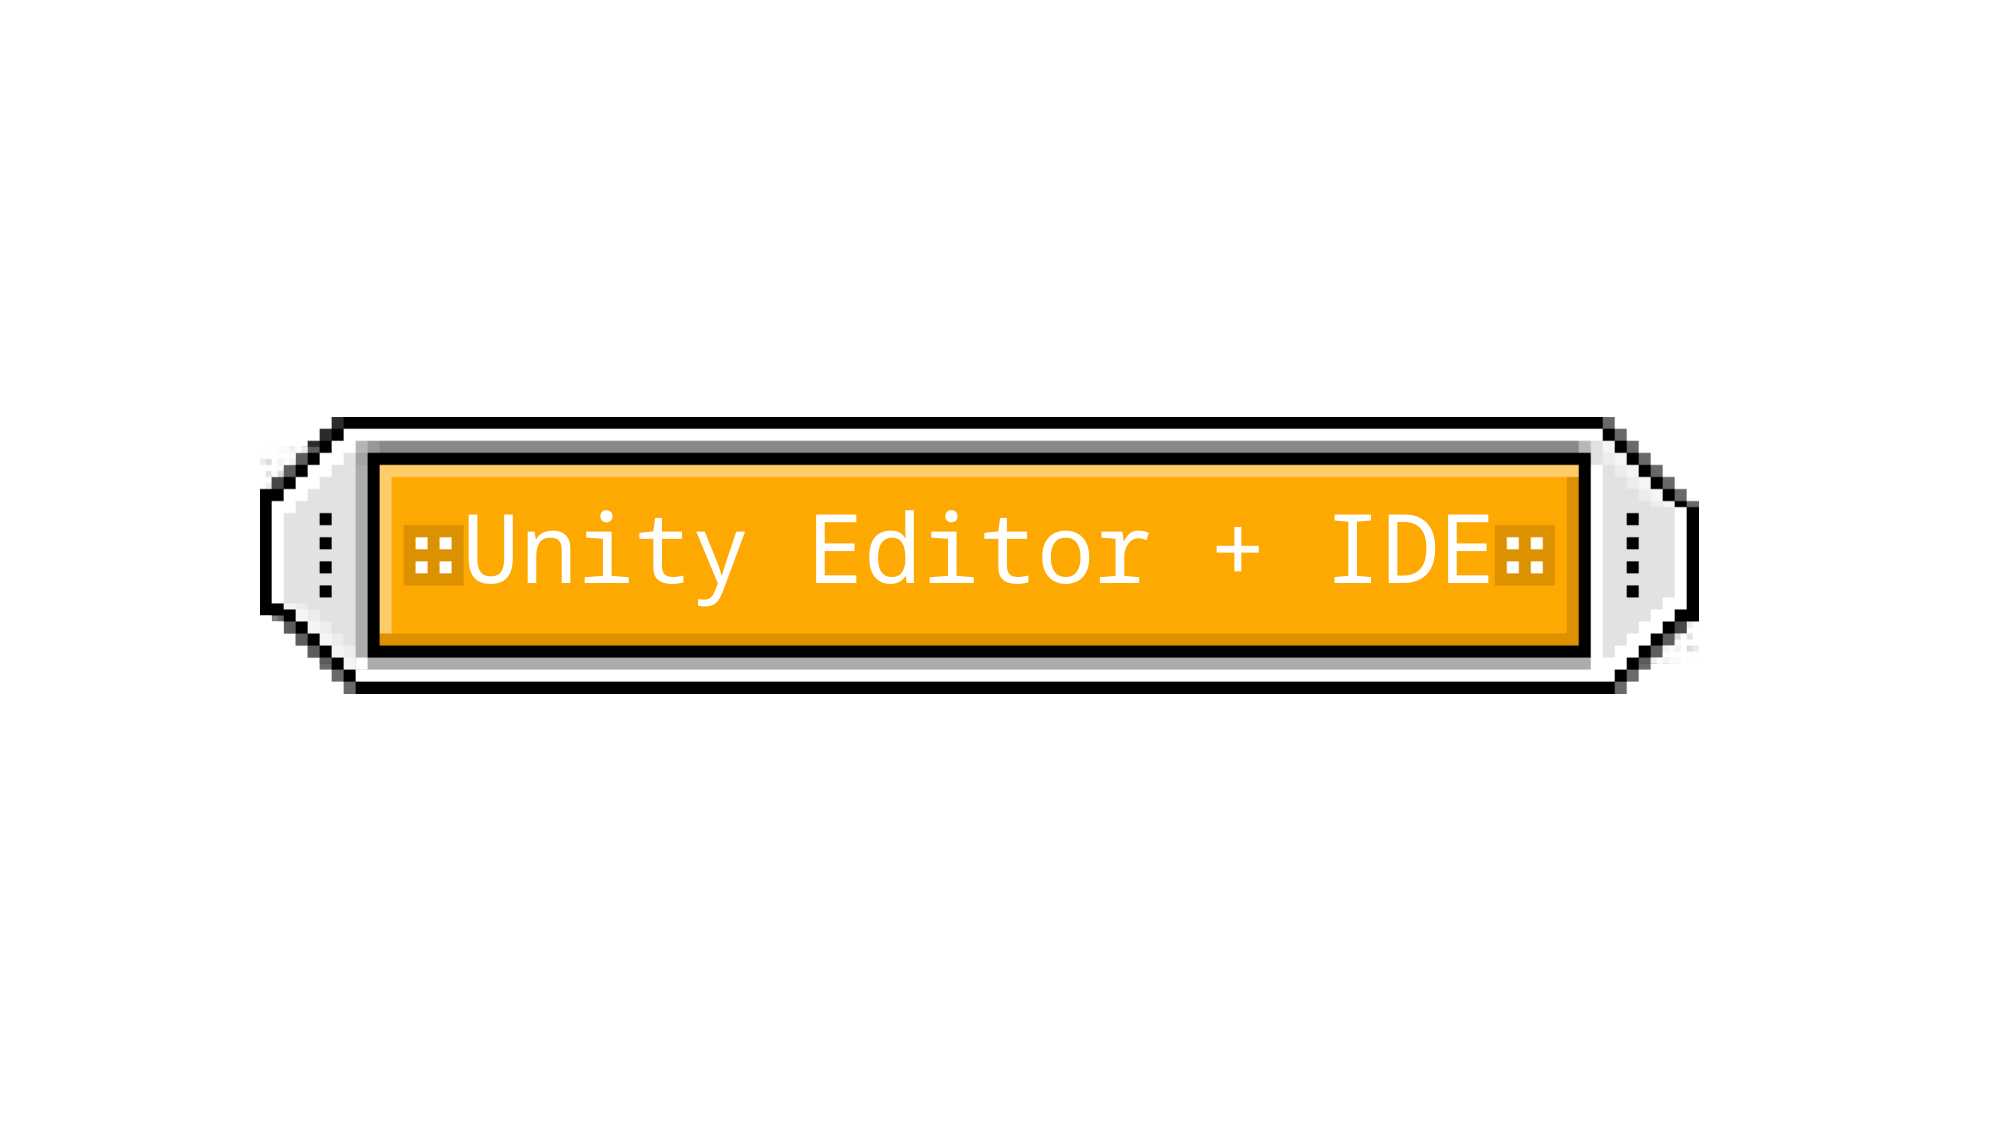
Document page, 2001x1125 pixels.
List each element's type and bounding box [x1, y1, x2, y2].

picture [259, 417, 1699, 694]
